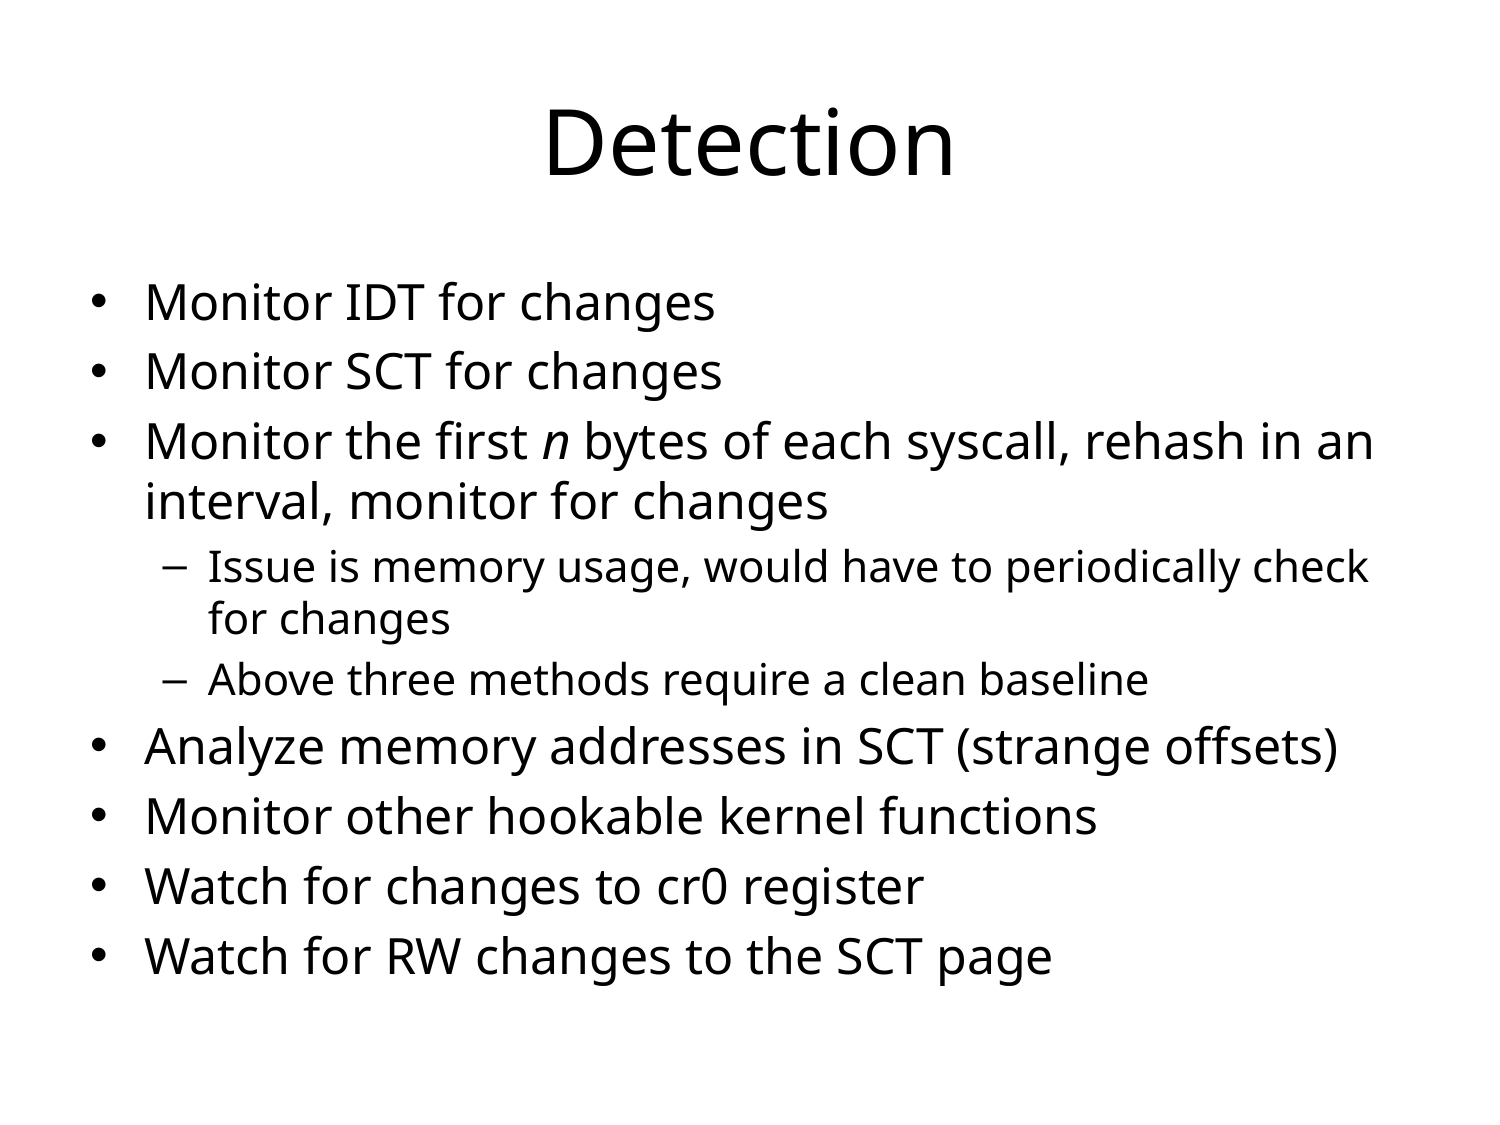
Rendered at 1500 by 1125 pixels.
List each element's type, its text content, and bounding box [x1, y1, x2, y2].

list Monitor IDT for changes Monitor SCT for changes Monitor the first n bytes of each syscall, rehash in an interval, monitor for changes Issue is memory usage, would have to periodically check for changes Above three methods require a clean baseline Analyze memory addresses in SCT (strange offsets) Monitor other hookable kernel functions Watch for changes to cr0 register Watch for RW changes to the SCT page [75, 262, 1425, 1005]
title Detection [75, 45, 1425, 233]
